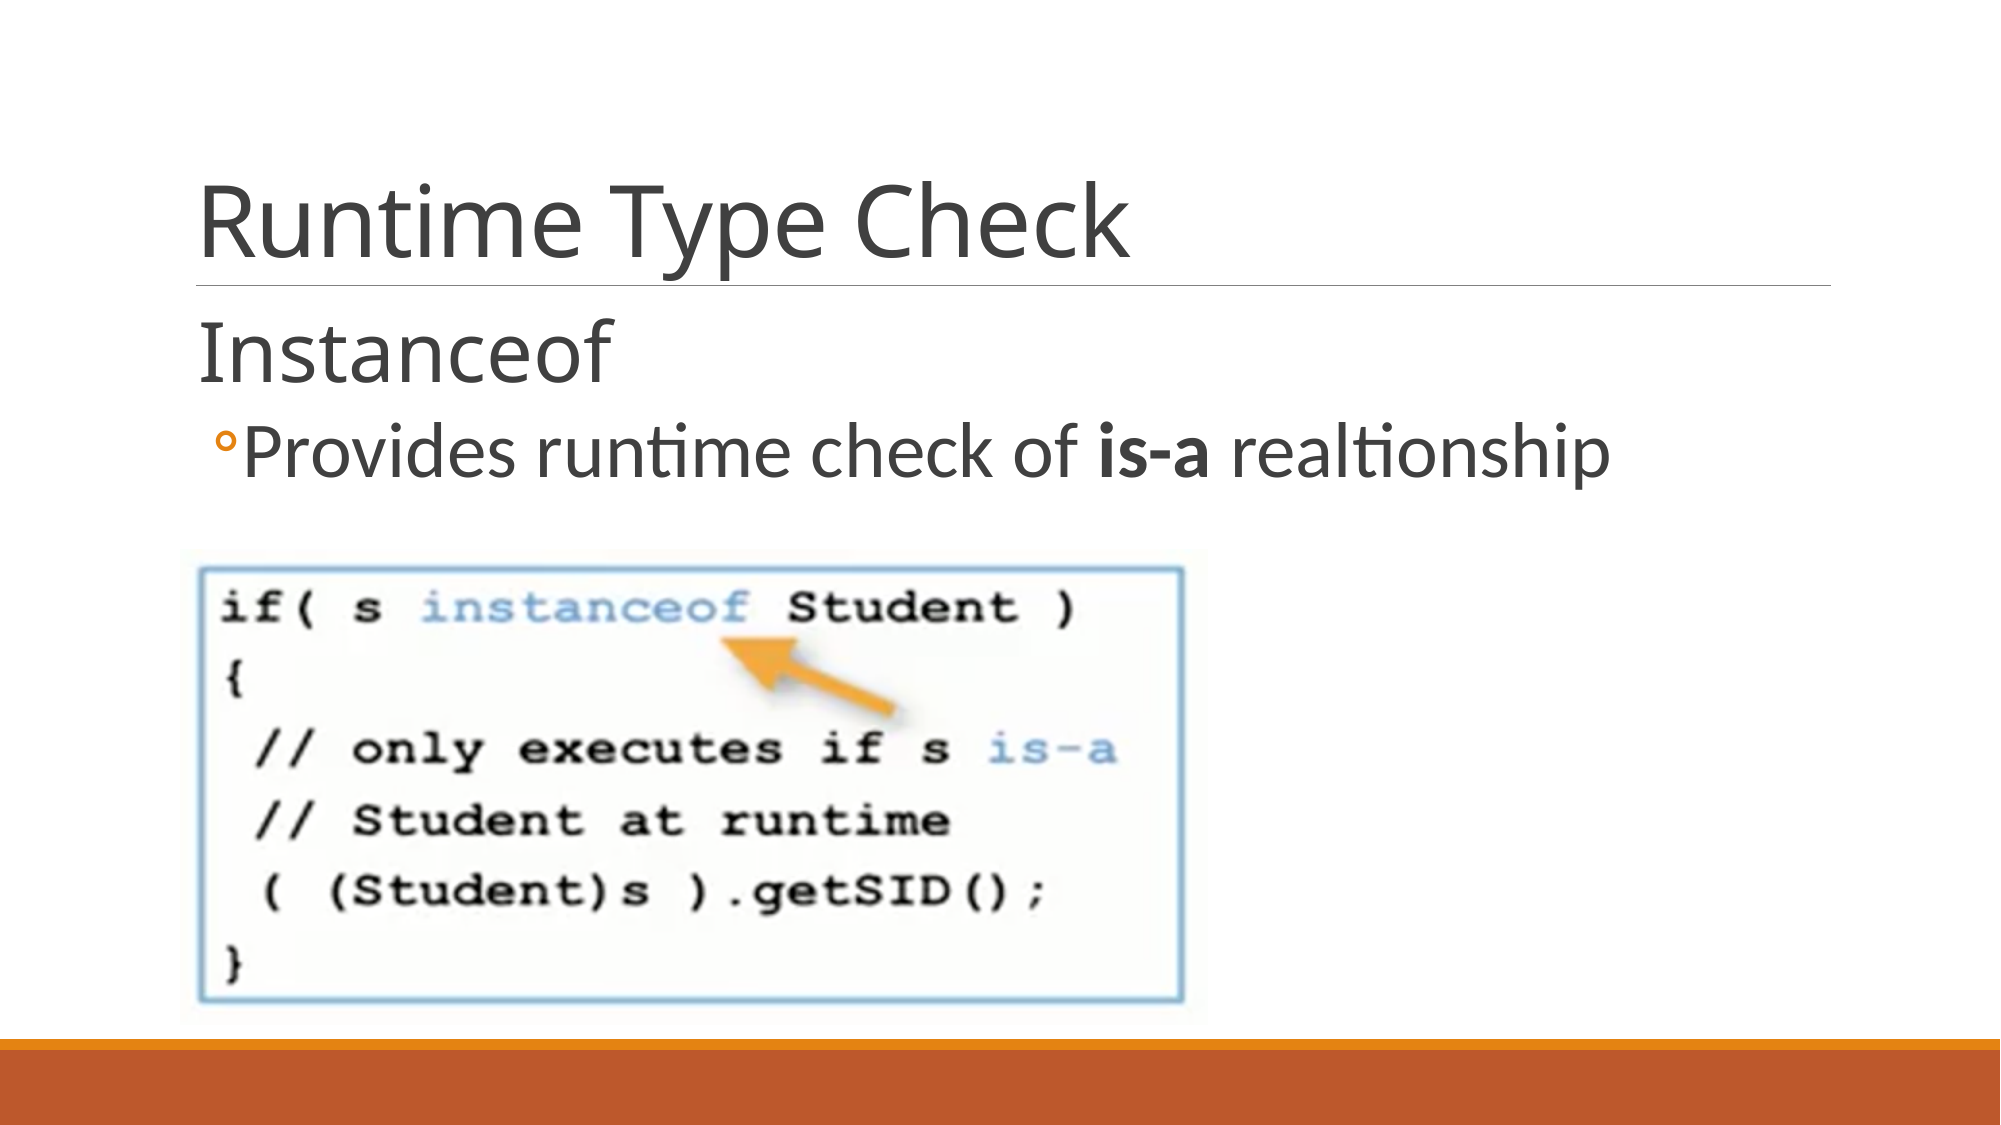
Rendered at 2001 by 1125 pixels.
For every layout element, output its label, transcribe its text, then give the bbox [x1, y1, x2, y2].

picture [179, 549, 1208, 1026]
list Instanceof Provides runtime check of is-a realtionship [180, 302, 1830, 963]
title Runtime Type Check [180, 47, 1830, 285]
